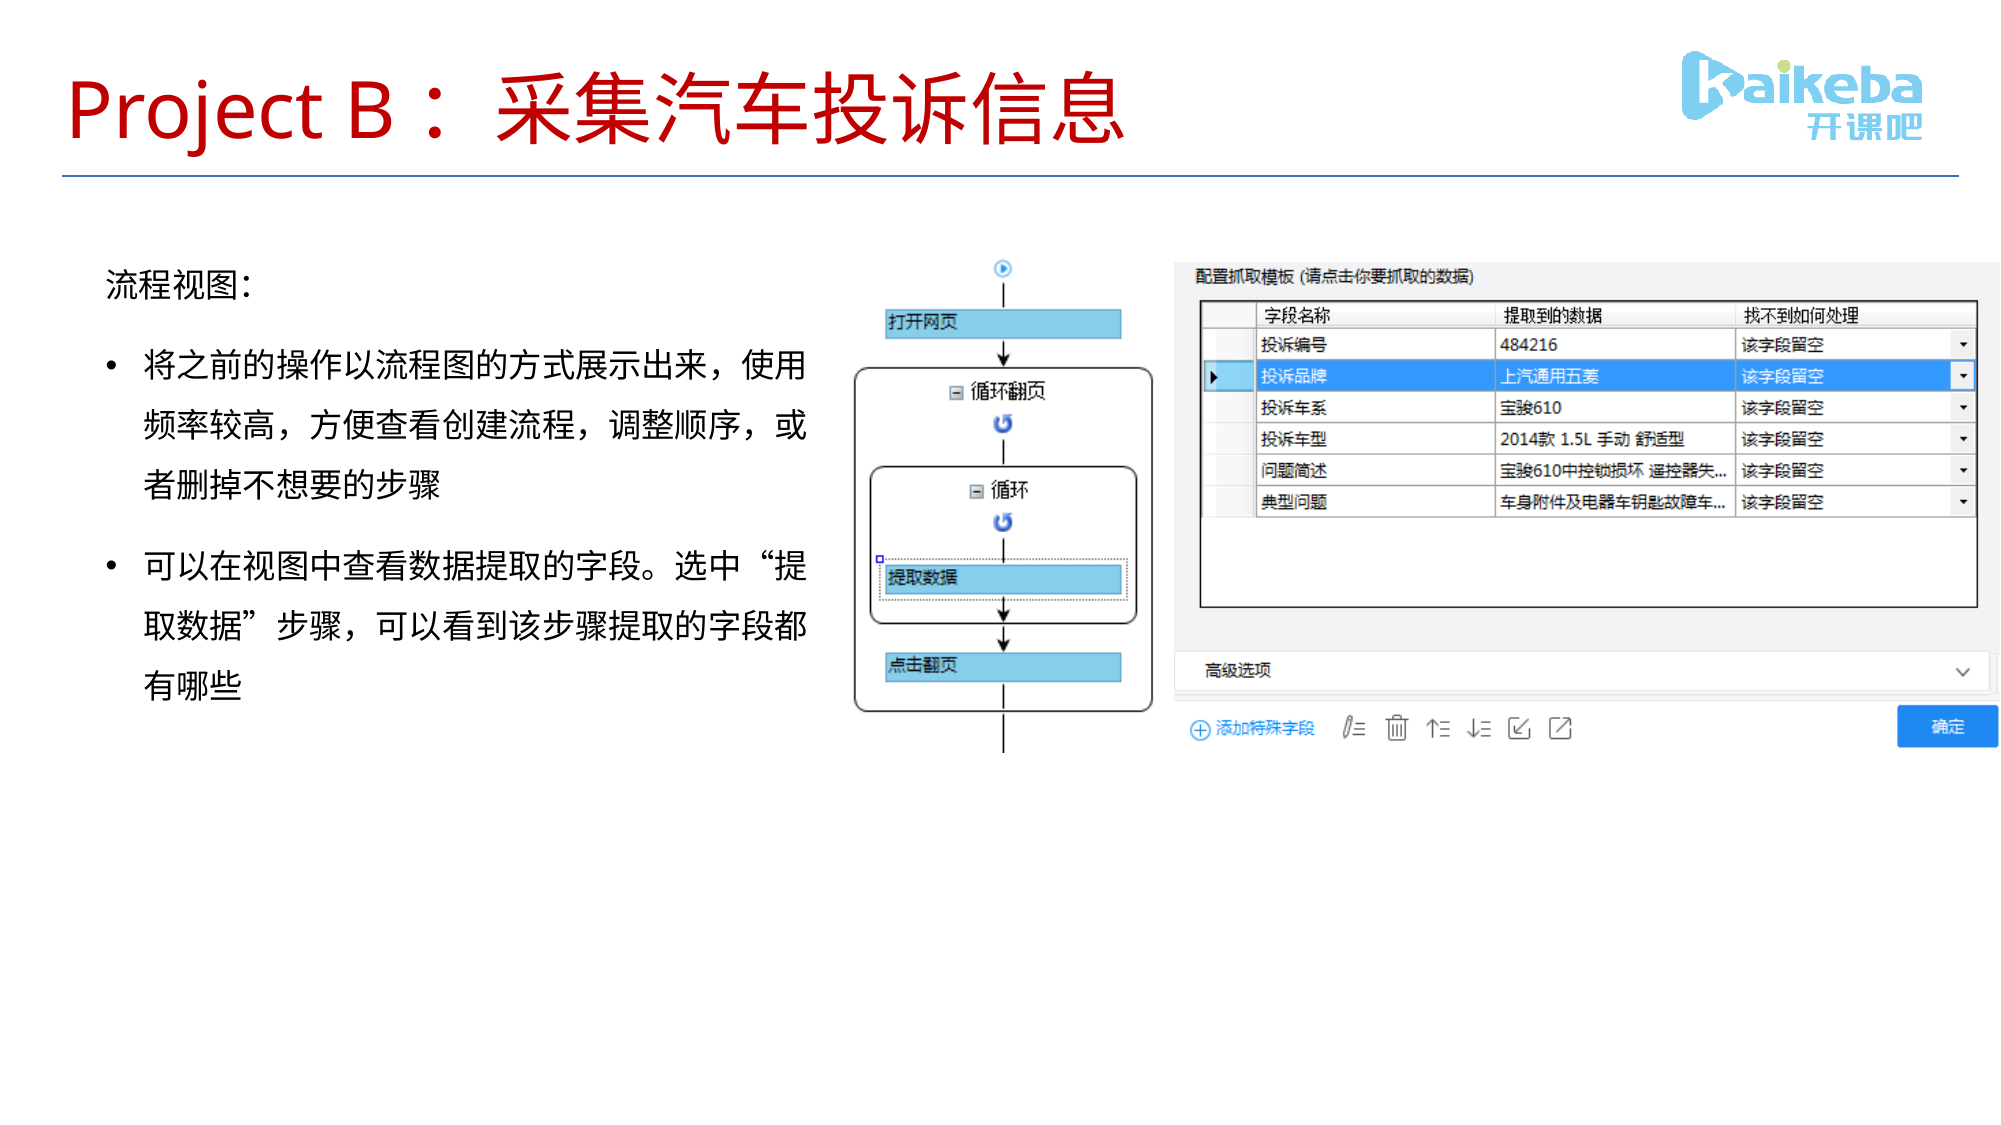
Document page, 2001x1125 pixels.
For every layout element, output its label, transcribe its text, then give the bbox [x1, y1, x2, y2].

title Project B：采集汽车投诉信息 [57, 59, 1728, 167]
picture [833, 253, 2000, 753]
text_box 流程视图： 将之前的操作以流程图的方式展示出来，使用频率较高，方便查看创建流程，调整顺序，或者删掉不想要的步骤 可以在视图中查看数据提取的字段。选中“提取数据”步骤，可以看到该步骤提取的字段都有哪些 [98, 236, 819, 927]
